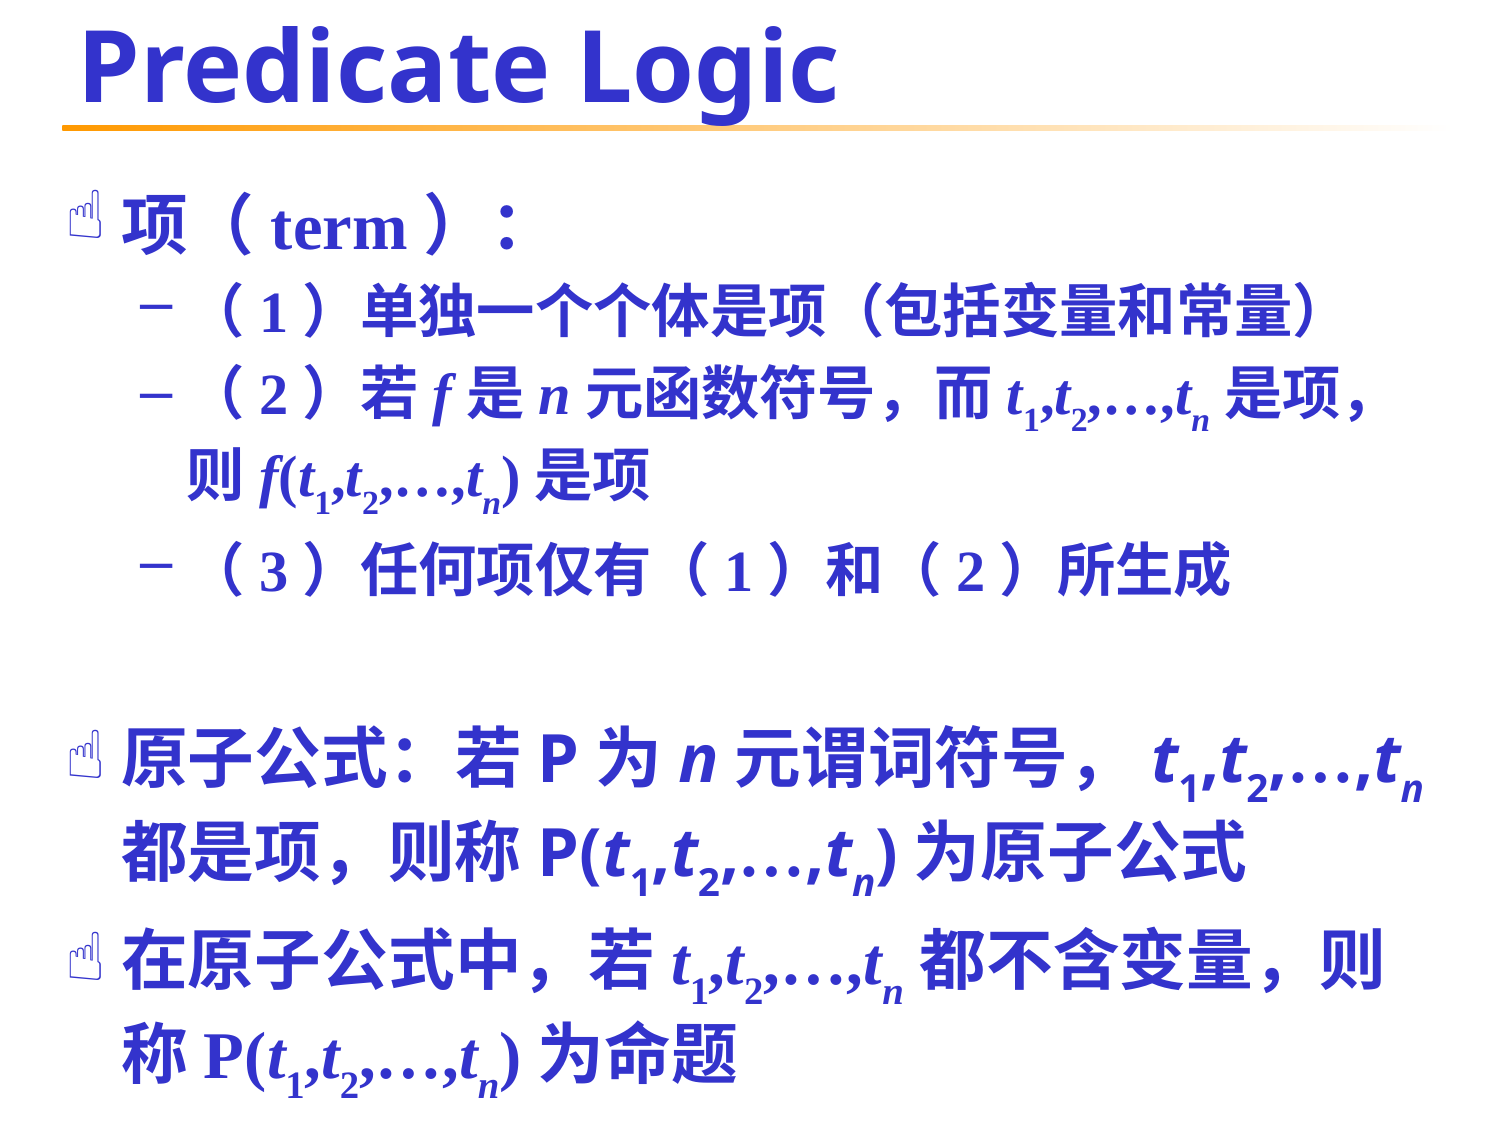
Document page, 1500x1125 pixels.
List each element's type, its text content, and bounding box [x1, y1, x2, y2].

title Predicate Logic [62, 0, 1500, 125]
list 项（term）： （1）单独一个个体是项（包括变量和常量） （2）若f是n元函数符号，而t1,t2,…,tn是项，则f(t1,t2,…,tn)是项 （3）任何项仅有（1）和（2）所生成 原子公式：若P为n元谓词符号，t1,t2,…,tn都是项，则称P(t1,t2,…,tn)为原子公式 在原子公式中，若t1,t2,…,tn都不含变量，则称P(t1,t2,…,tn)为命题 [50, 174, 1450, 1088]
